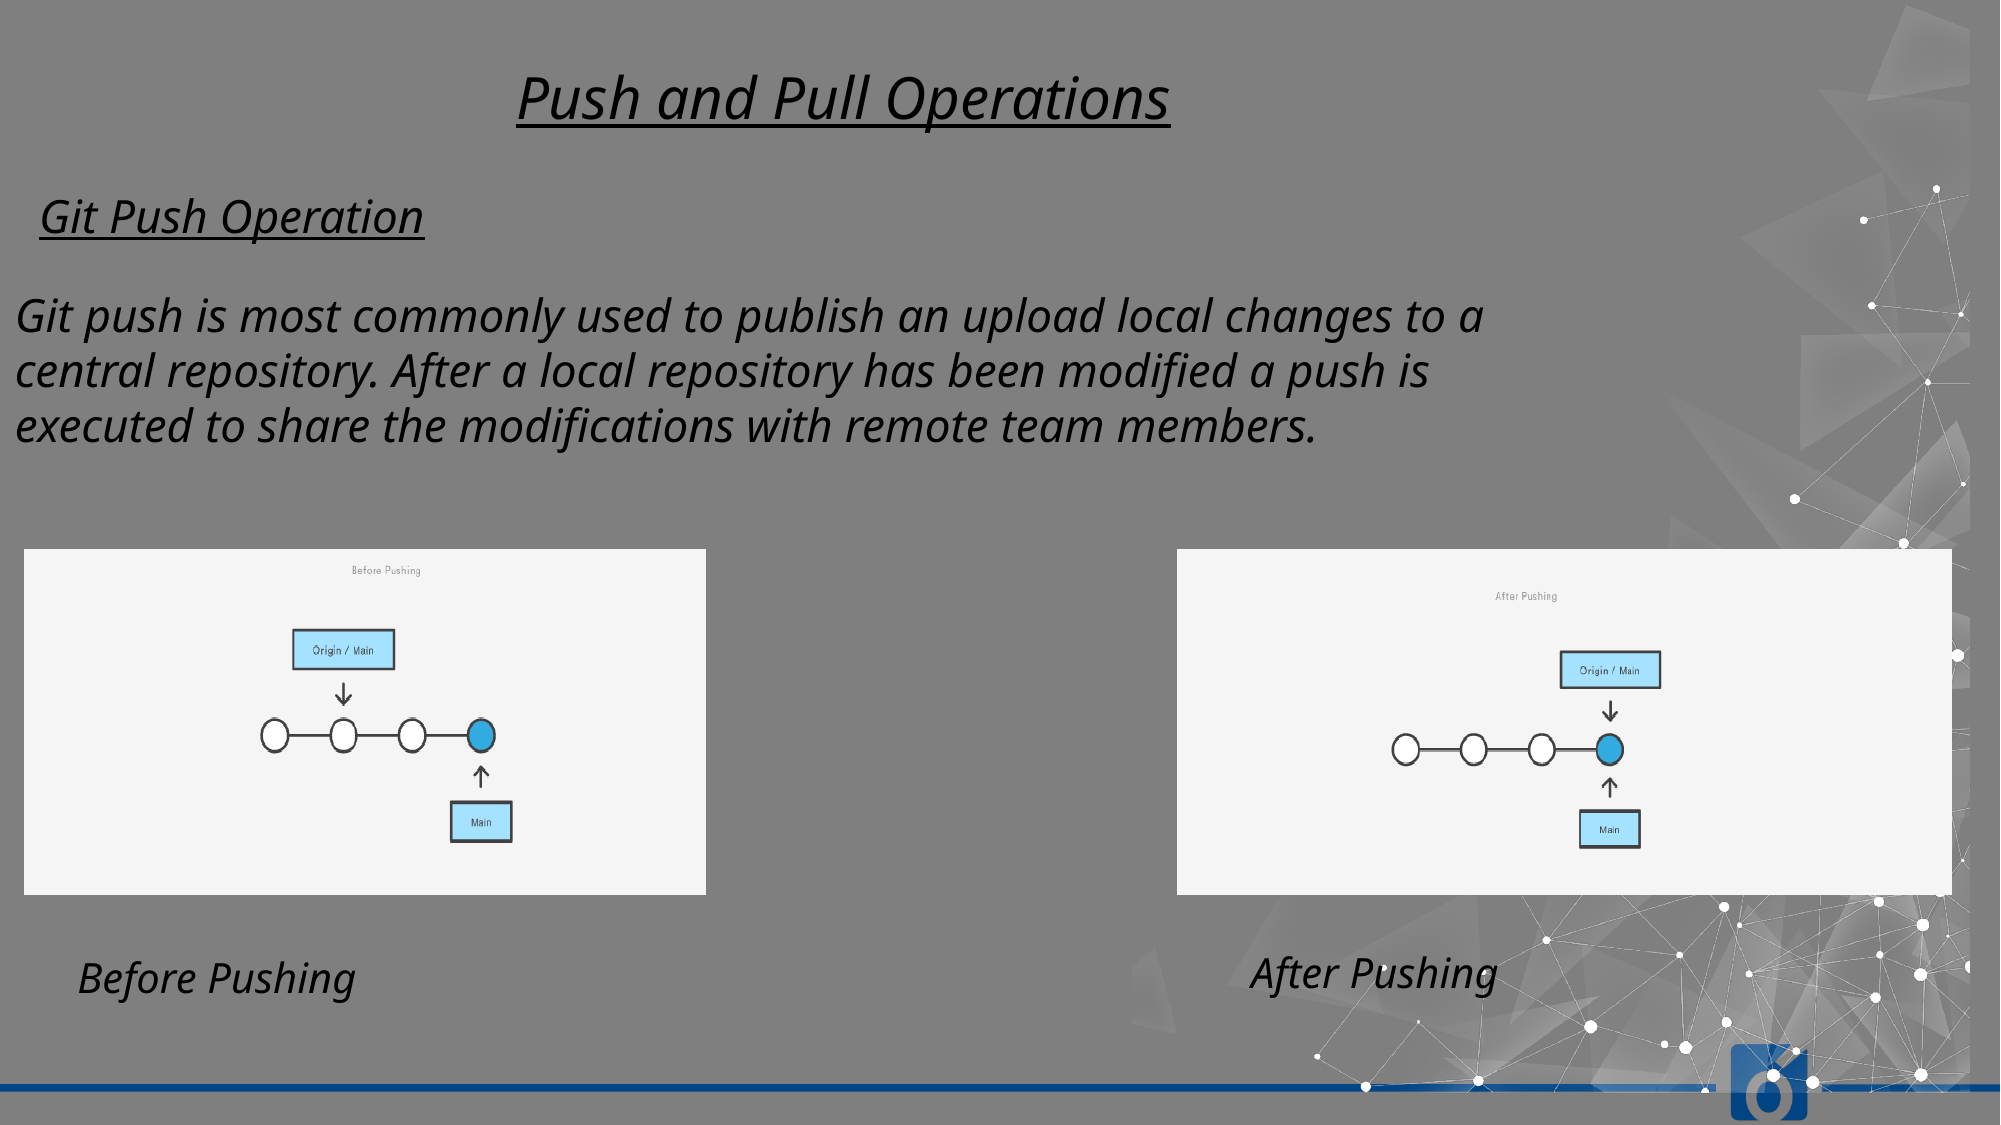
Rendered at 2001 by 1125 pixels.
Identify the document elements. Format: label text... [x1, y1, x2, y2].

picture [24, 549, 706, 895]
picture [983, 5, 2000, 1120]
text_box Push and Pull Operations [501, 46, 1884, 147]
text_box Git push is most commonly used to publish an upload local changes to a central repository. After a local repository has been modified a push is executed to share the modifications with remote team members. [0, 272, 978, 468]
text_box Before Pushing [62, 936, 591, 1017]
text_box Git Push Operation [24, 172, 648, 258]
